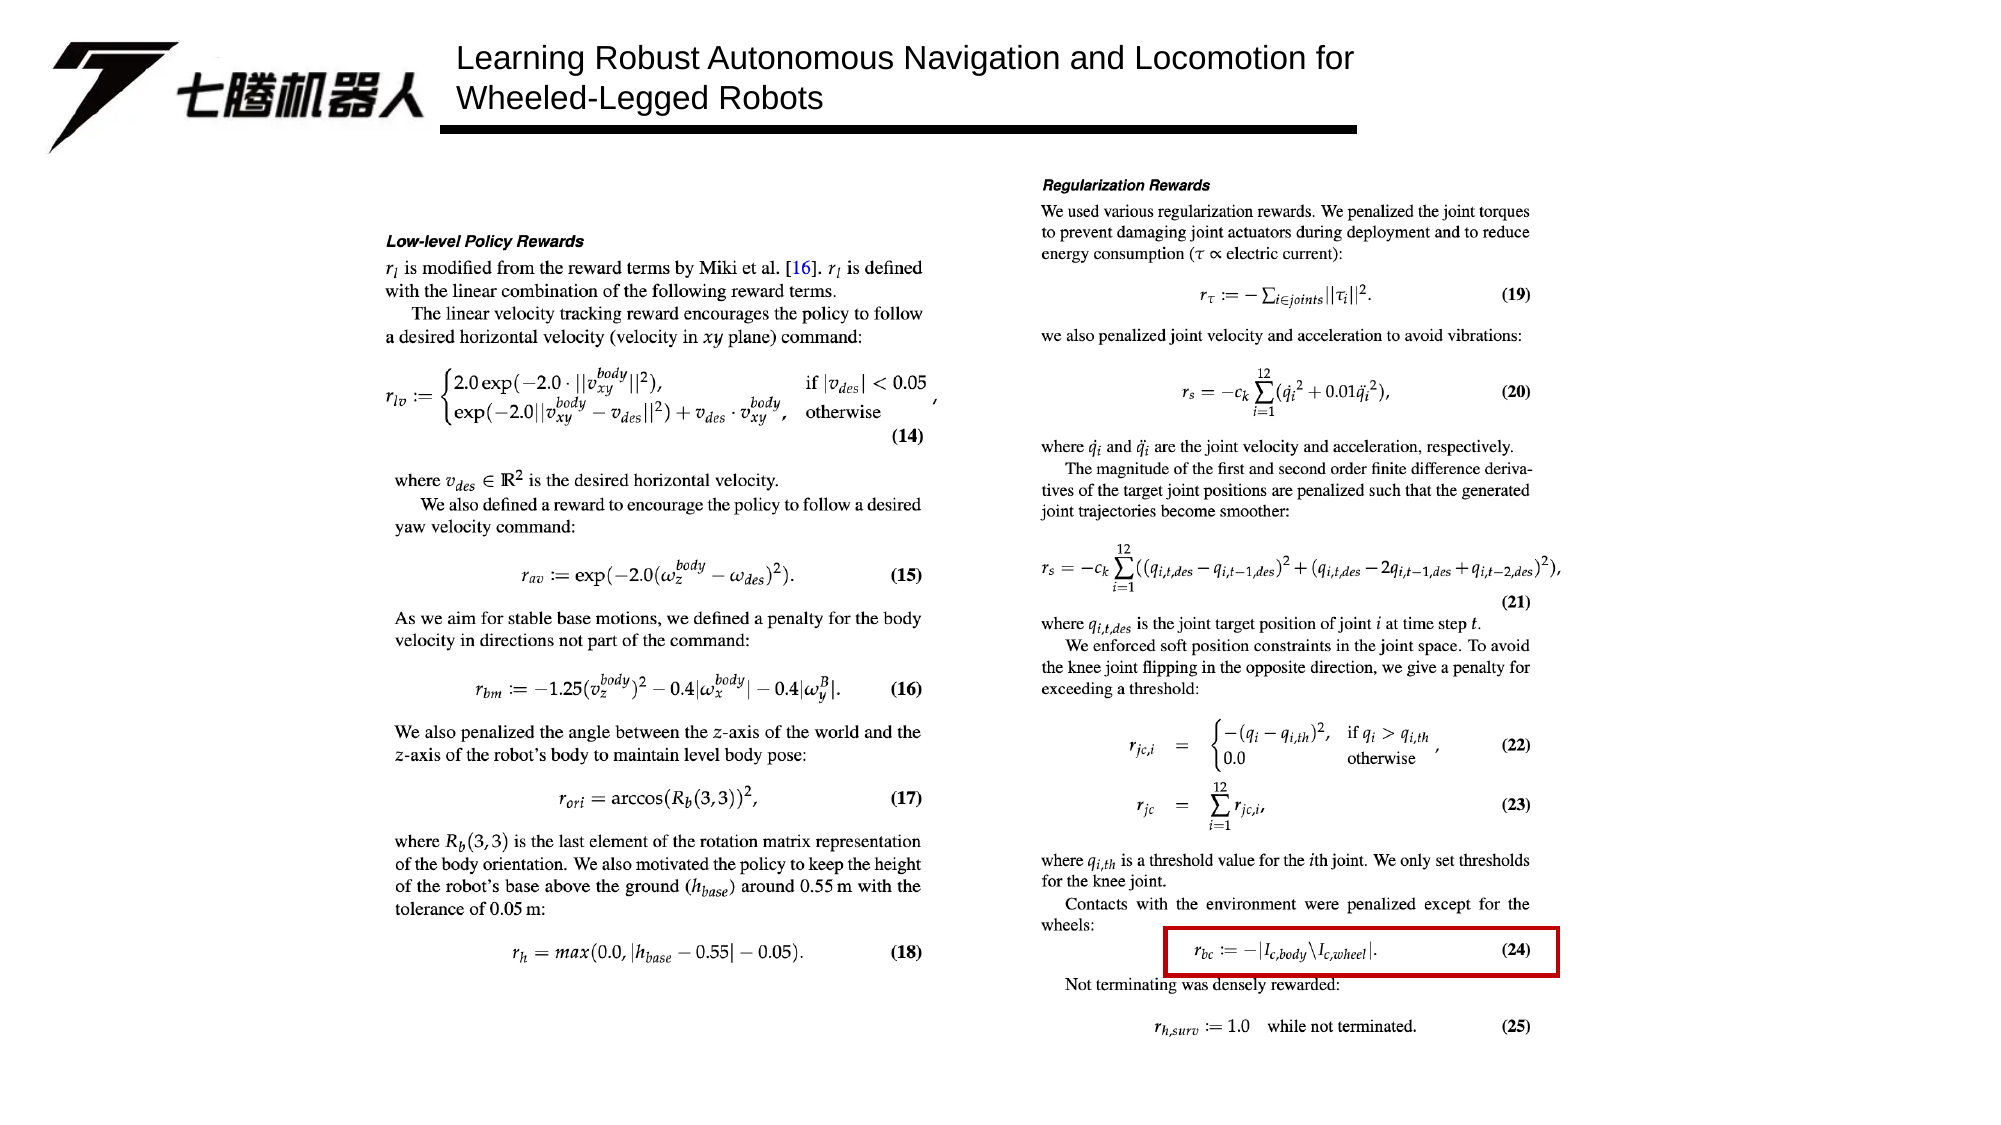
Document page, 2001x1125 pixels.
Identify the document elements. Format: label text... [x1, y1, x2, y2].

picture [1026, 172, 1571, 1073]
picture [37, 37, 441, 157]
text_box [364, 220, 942, 976]
text_box Learning Robust Autonomous Navigation and Locomotion for Wheeled-Legged Robots [441, 28, 1373, 124]
